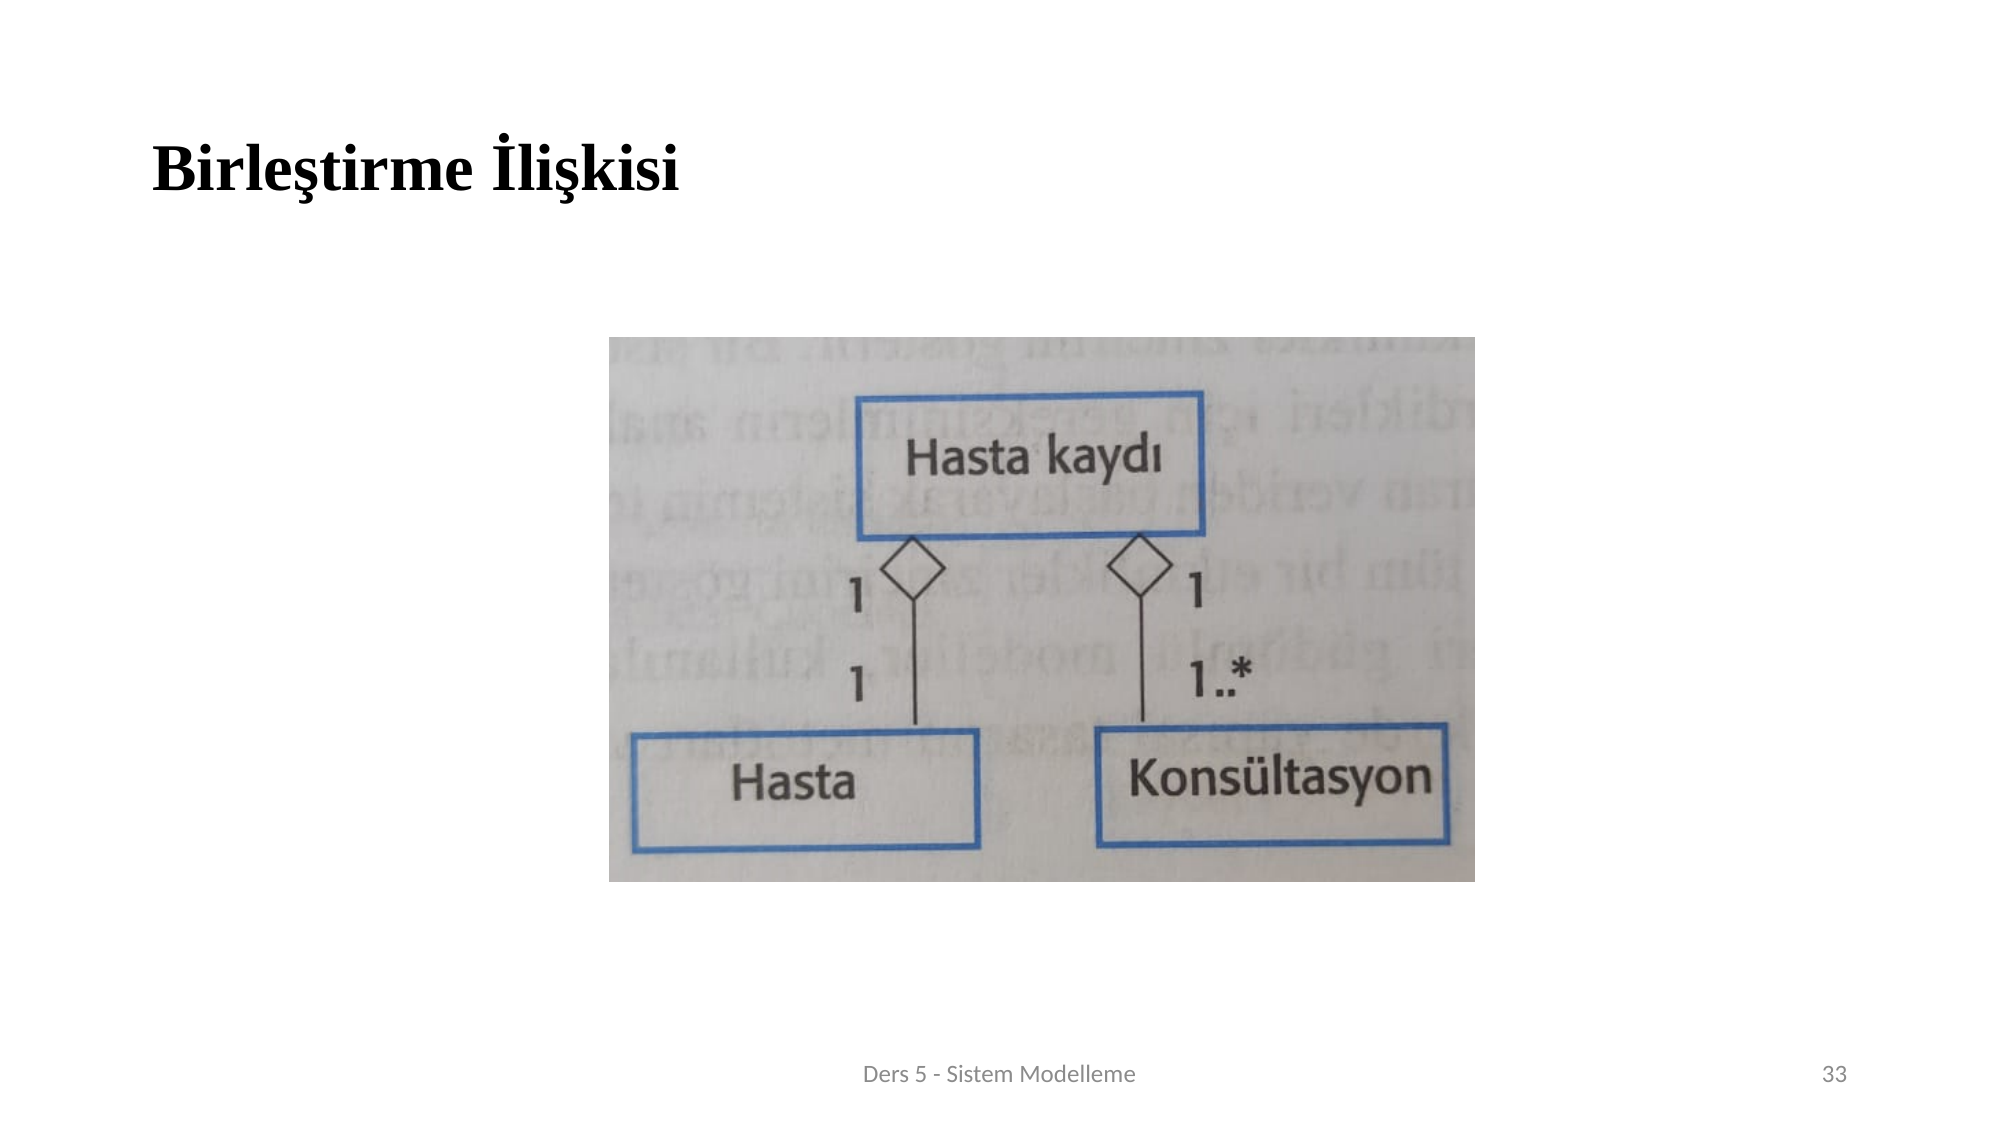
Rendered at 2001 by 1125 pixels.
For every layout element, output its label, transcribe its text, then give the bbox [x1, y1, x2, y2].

footer Ders 5 - Sistem Modelleme [662, 1042, 1338, 1103]
slide_number 33 [1412, 1042, 1863, 1103]
title Birleştirme İlişkisi [137, 59, 1863, 278]
picture [609, 337, 1475, 882]
